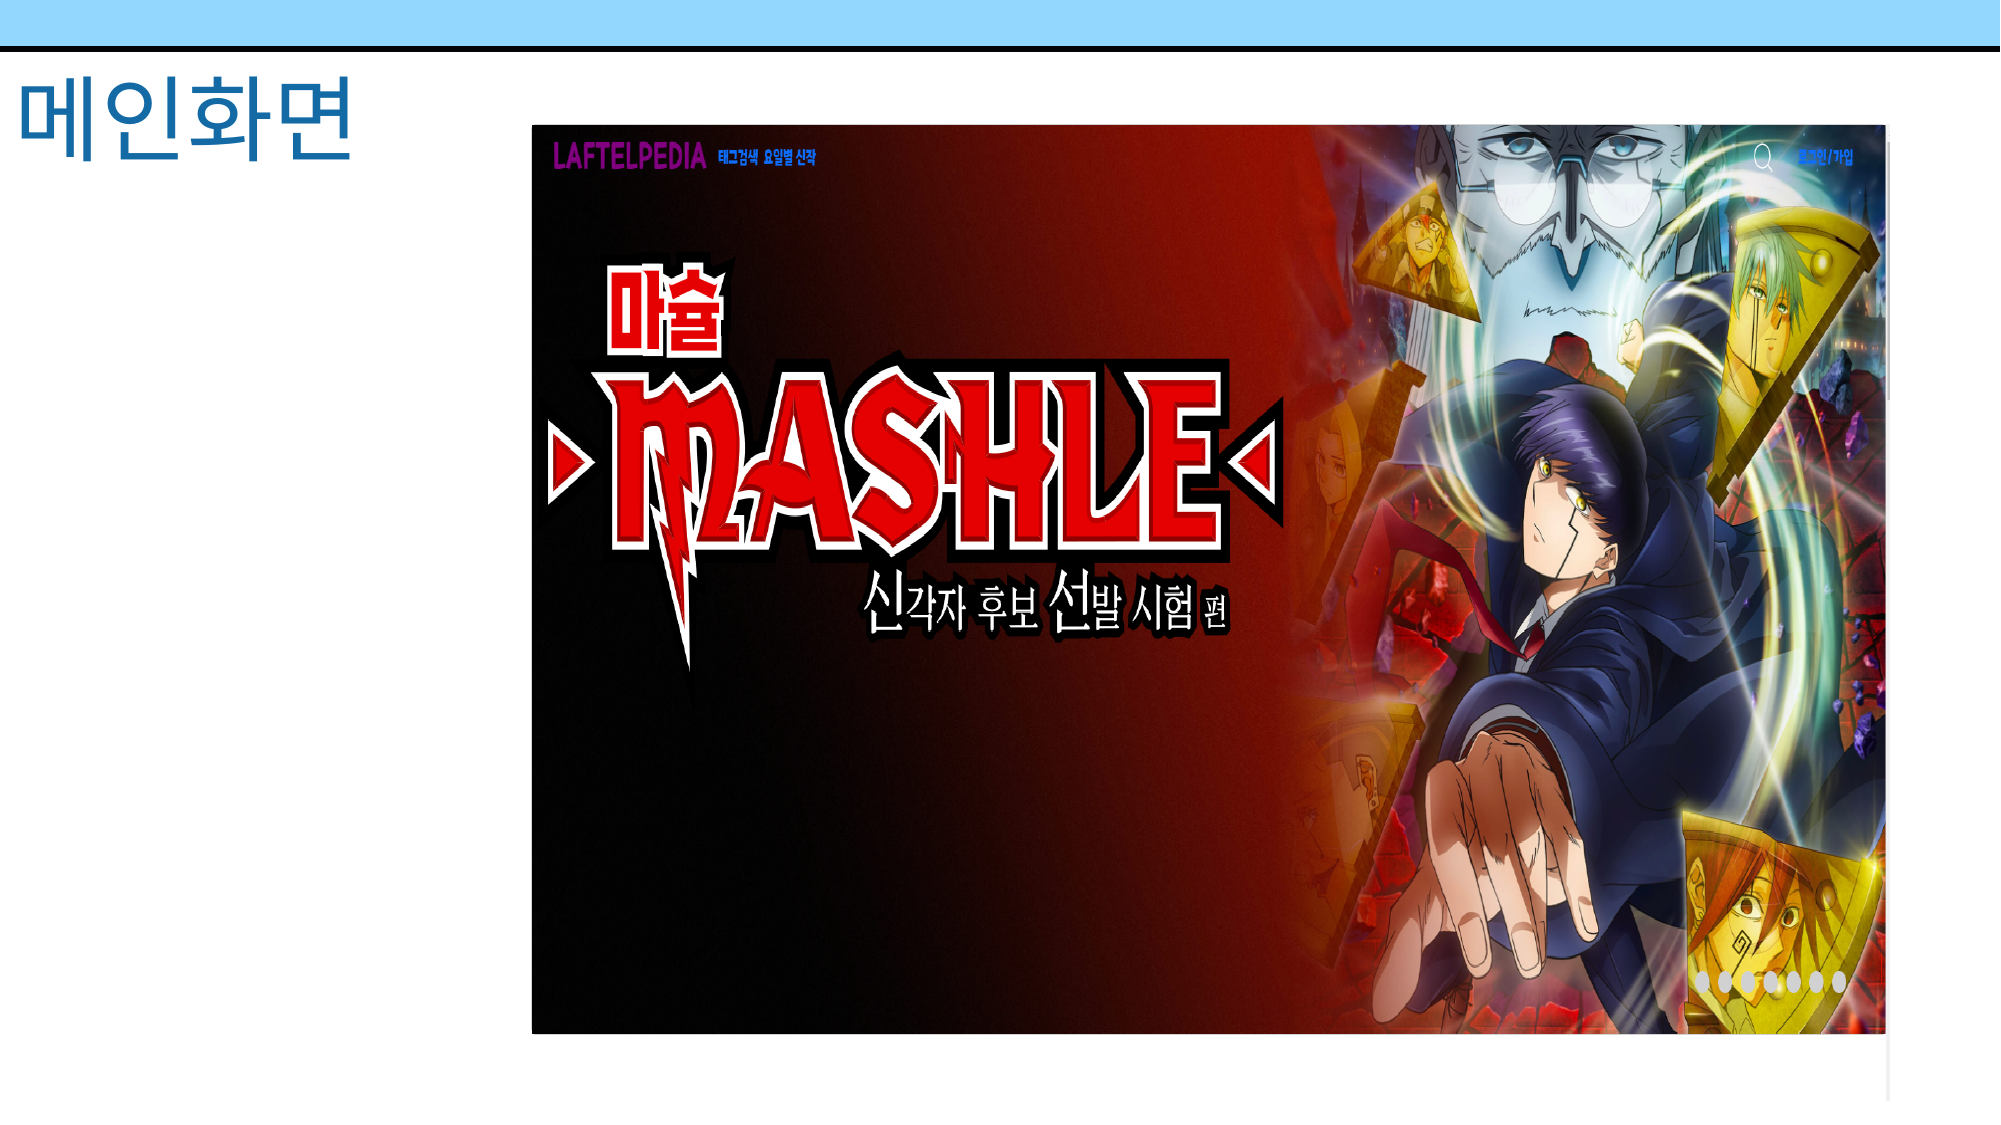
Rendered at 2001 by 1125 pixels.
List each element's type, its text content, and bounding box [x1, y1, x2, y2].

text_box 메인화면 [0, 53, 533, 181]
picture [531, 124, 1890, 1101]
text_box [0, 0, 2000, 52]
